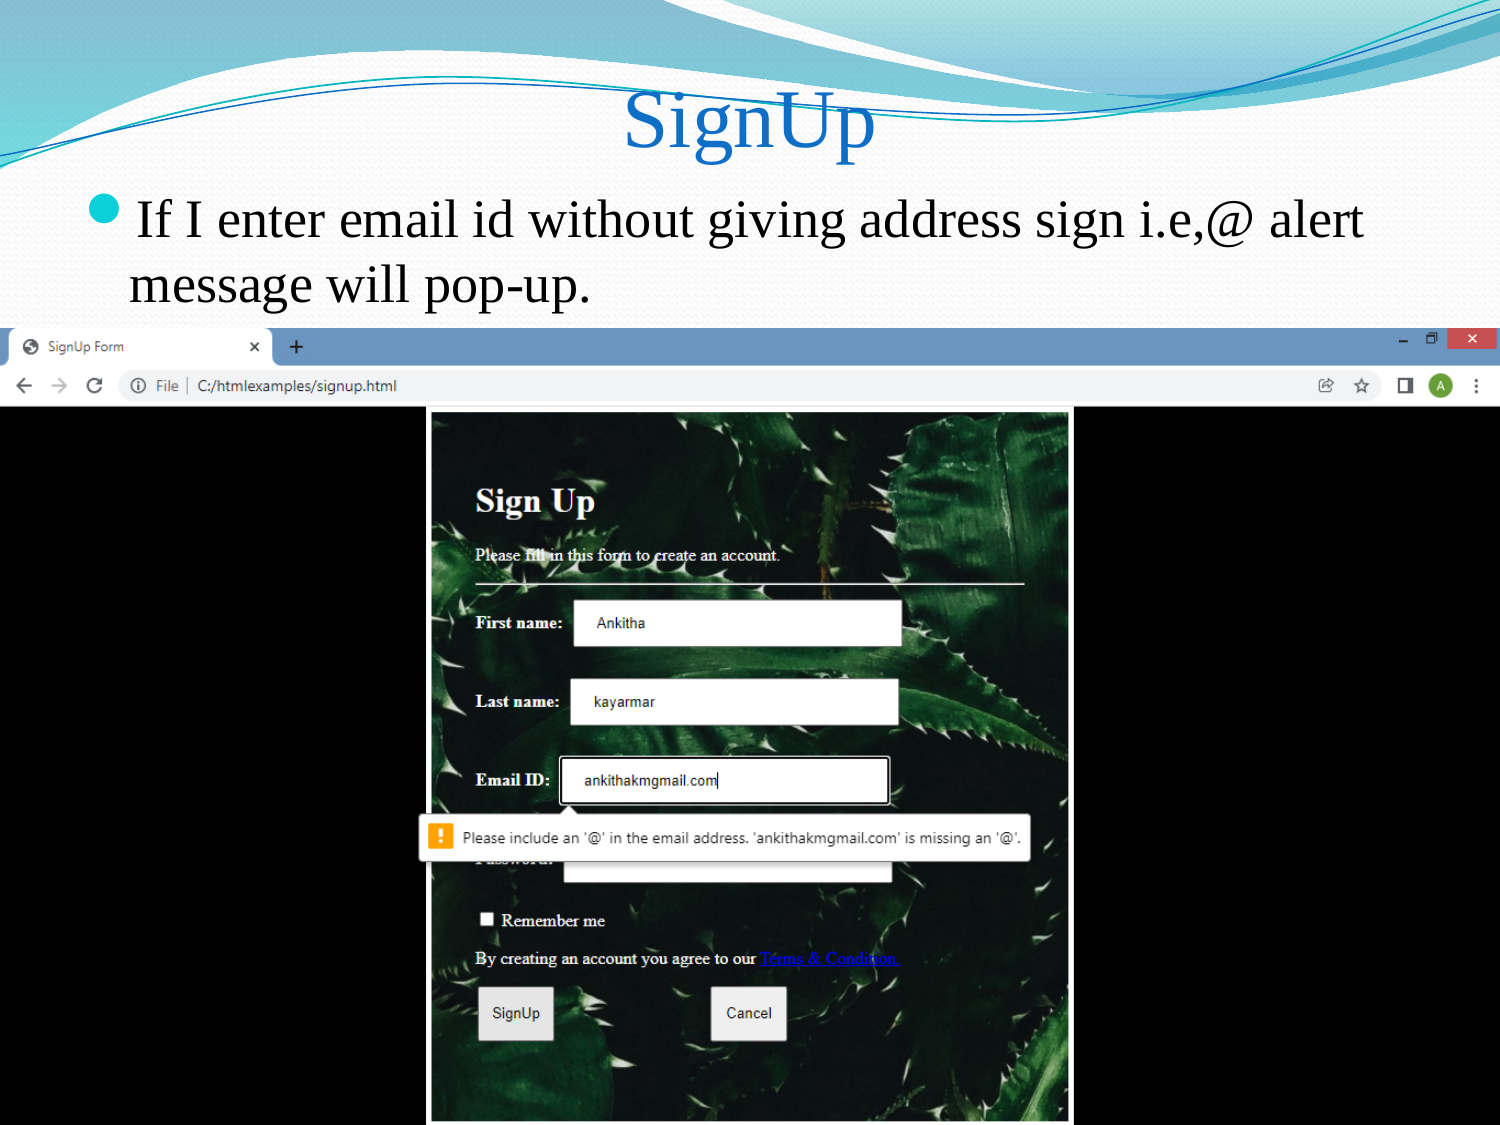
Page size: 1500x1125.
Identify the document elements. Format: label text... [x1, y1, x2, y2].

title SignUp [75, 82, 1425, 164]
list If I enter email id without giving address sign i.e,@ alert message will pop-up. [70, 175, 1442, 327]
picture [0, 327, 1500, 1125]
